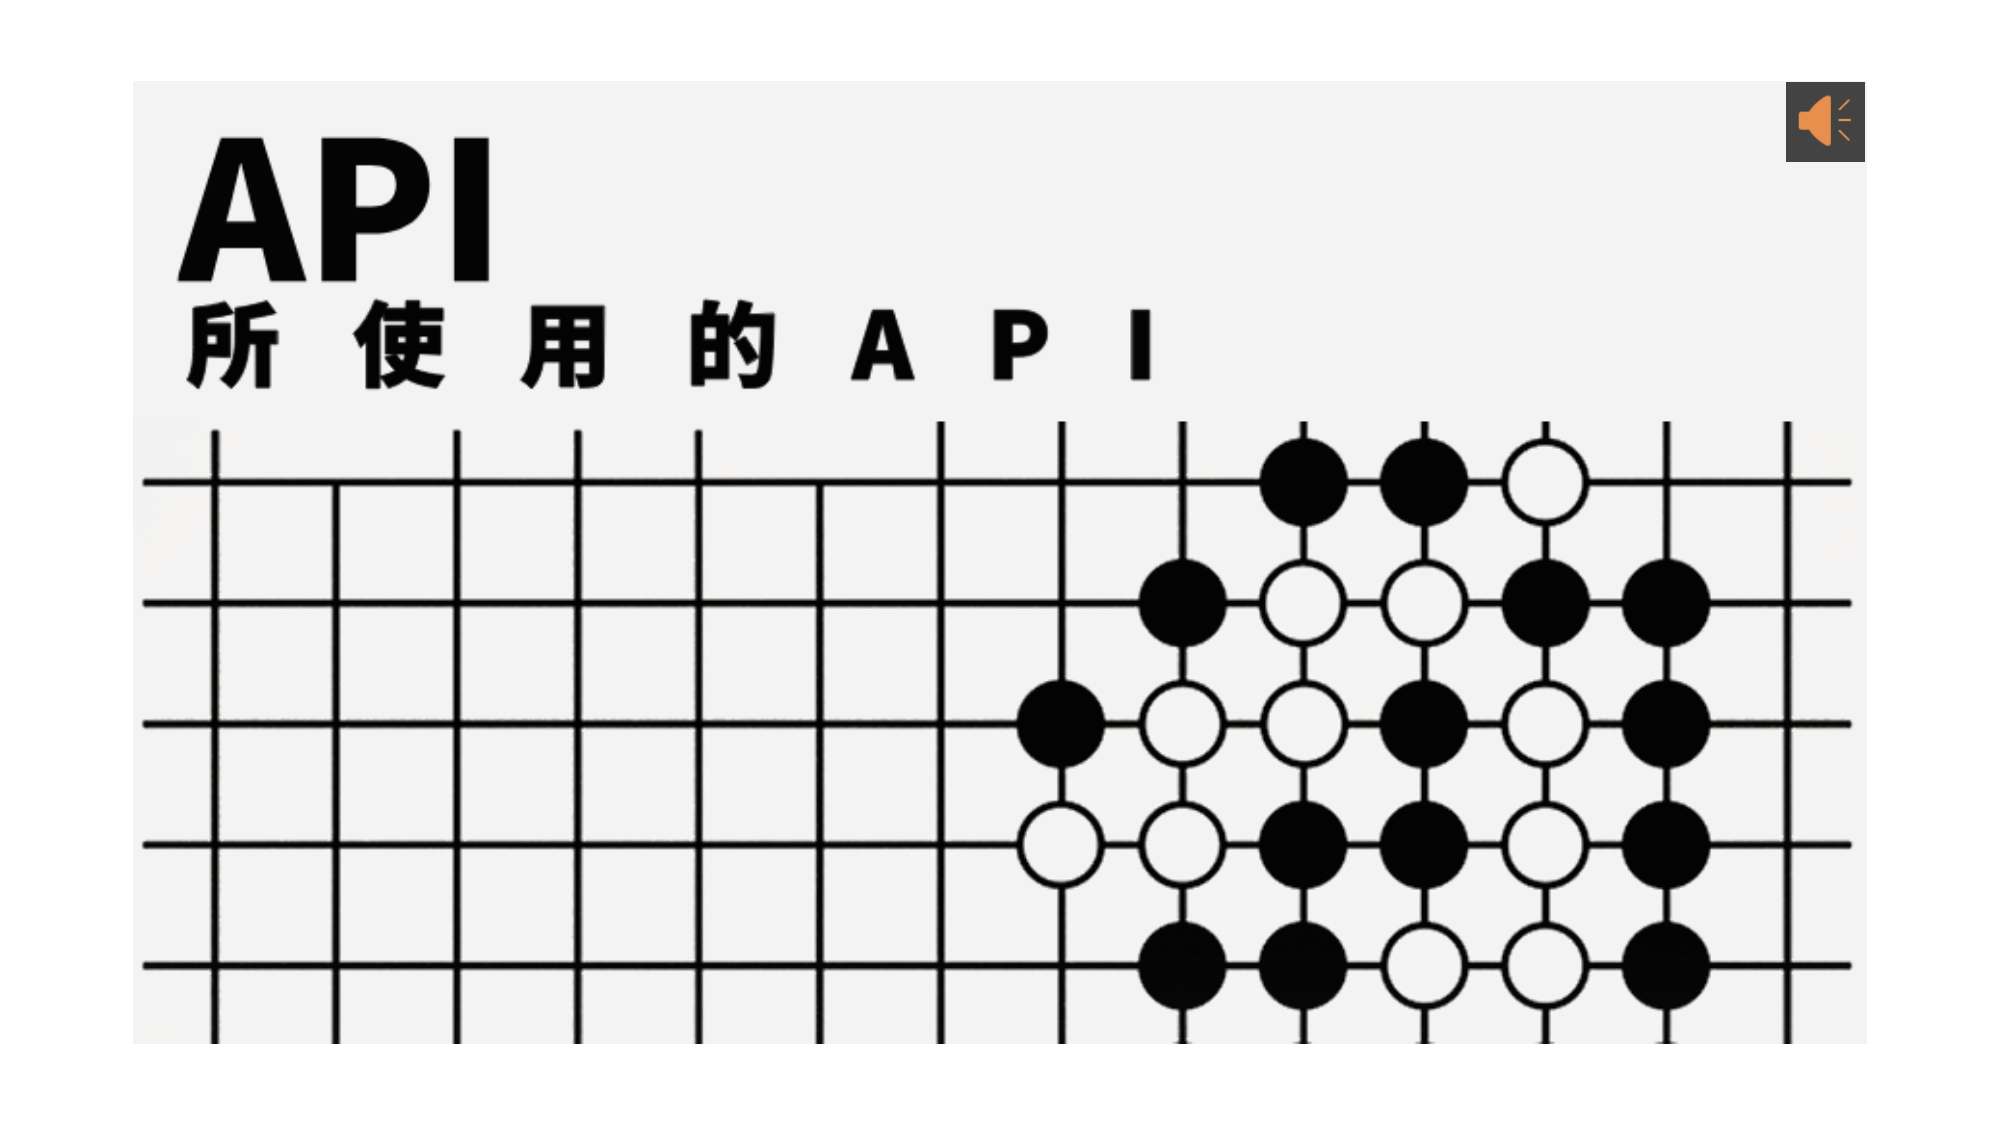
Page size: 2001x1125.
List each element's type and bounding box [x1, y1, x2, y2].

picture [133, 81, 1867, 1044]
